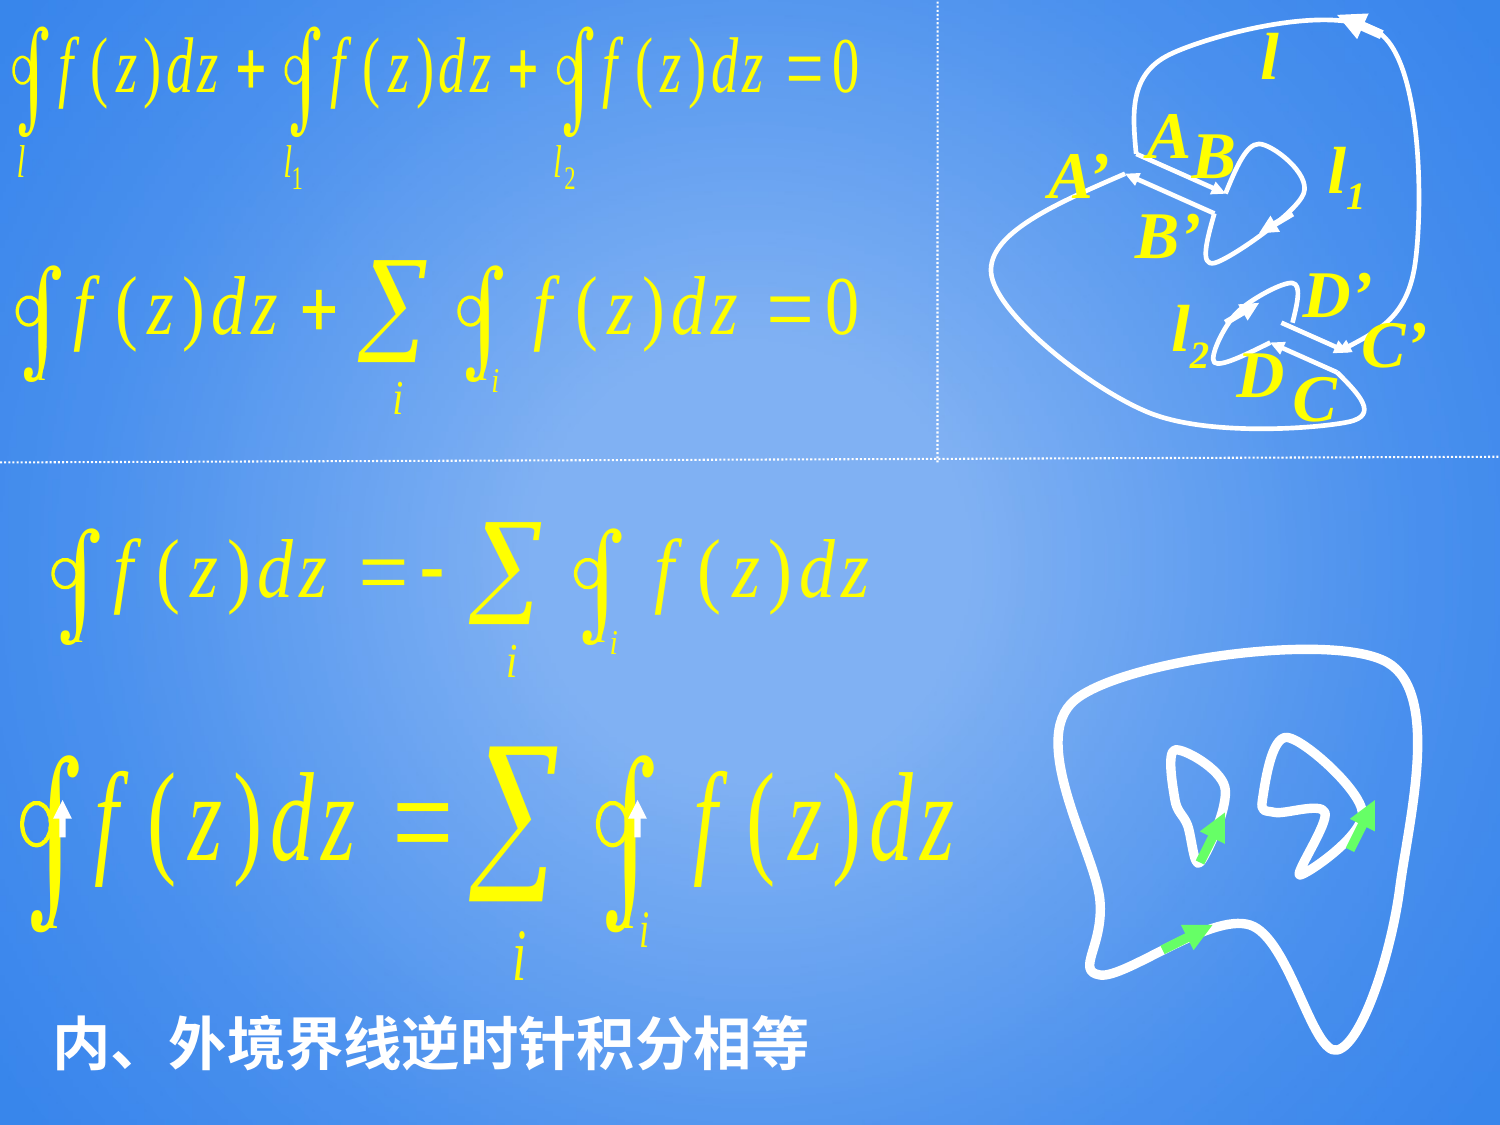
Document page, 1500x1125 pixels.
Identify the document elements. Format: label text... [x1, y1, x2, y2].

text_box 内、外境界线逆时针积分相等 [37, 1000, 863, 1086]
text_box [0, 0, 868, 199]
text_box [1026, 631, 1442, 1057]
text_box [0, 712, 975, 1000]
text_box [937, 0, 1443, 463]
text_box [0, 237, 876, 428]
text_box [35, 499, 887, 690]
picture [0, 0, 1500, 1125]
